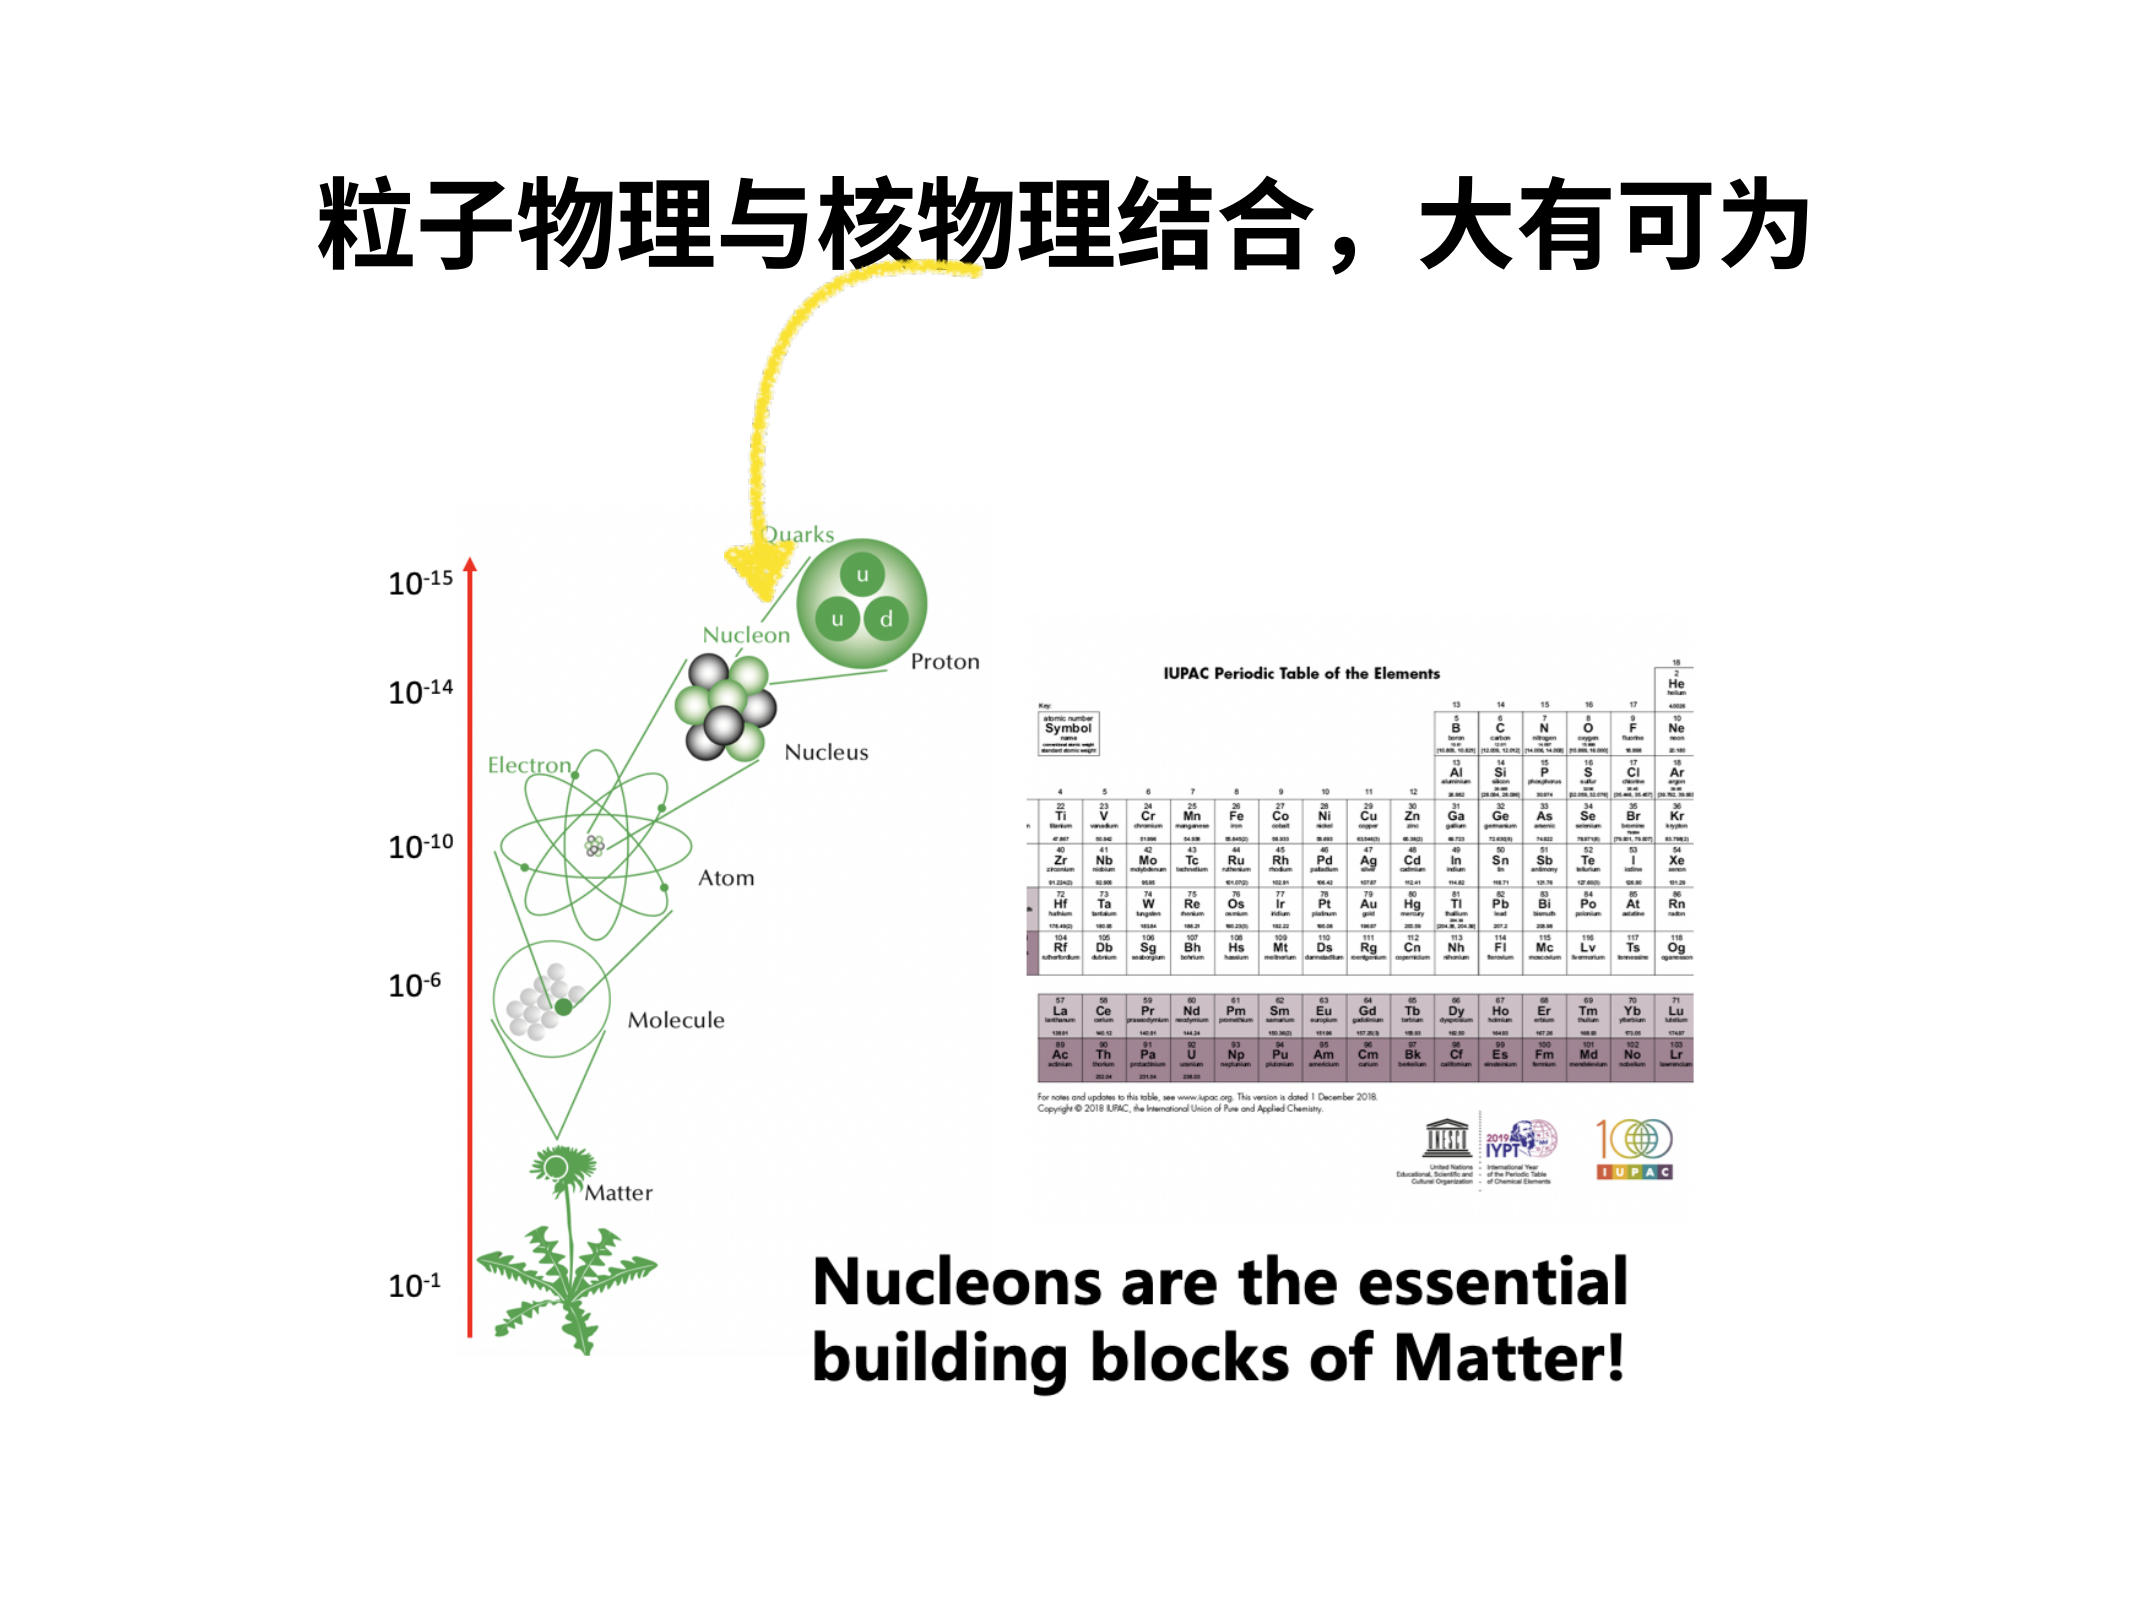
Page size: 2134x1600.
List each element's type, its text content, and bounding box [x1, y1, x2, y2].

picture [367, 258, 1733, 1423]
text_box 粒子物理与核物理结合，大有可为 [308, 117, 1825, 290]
